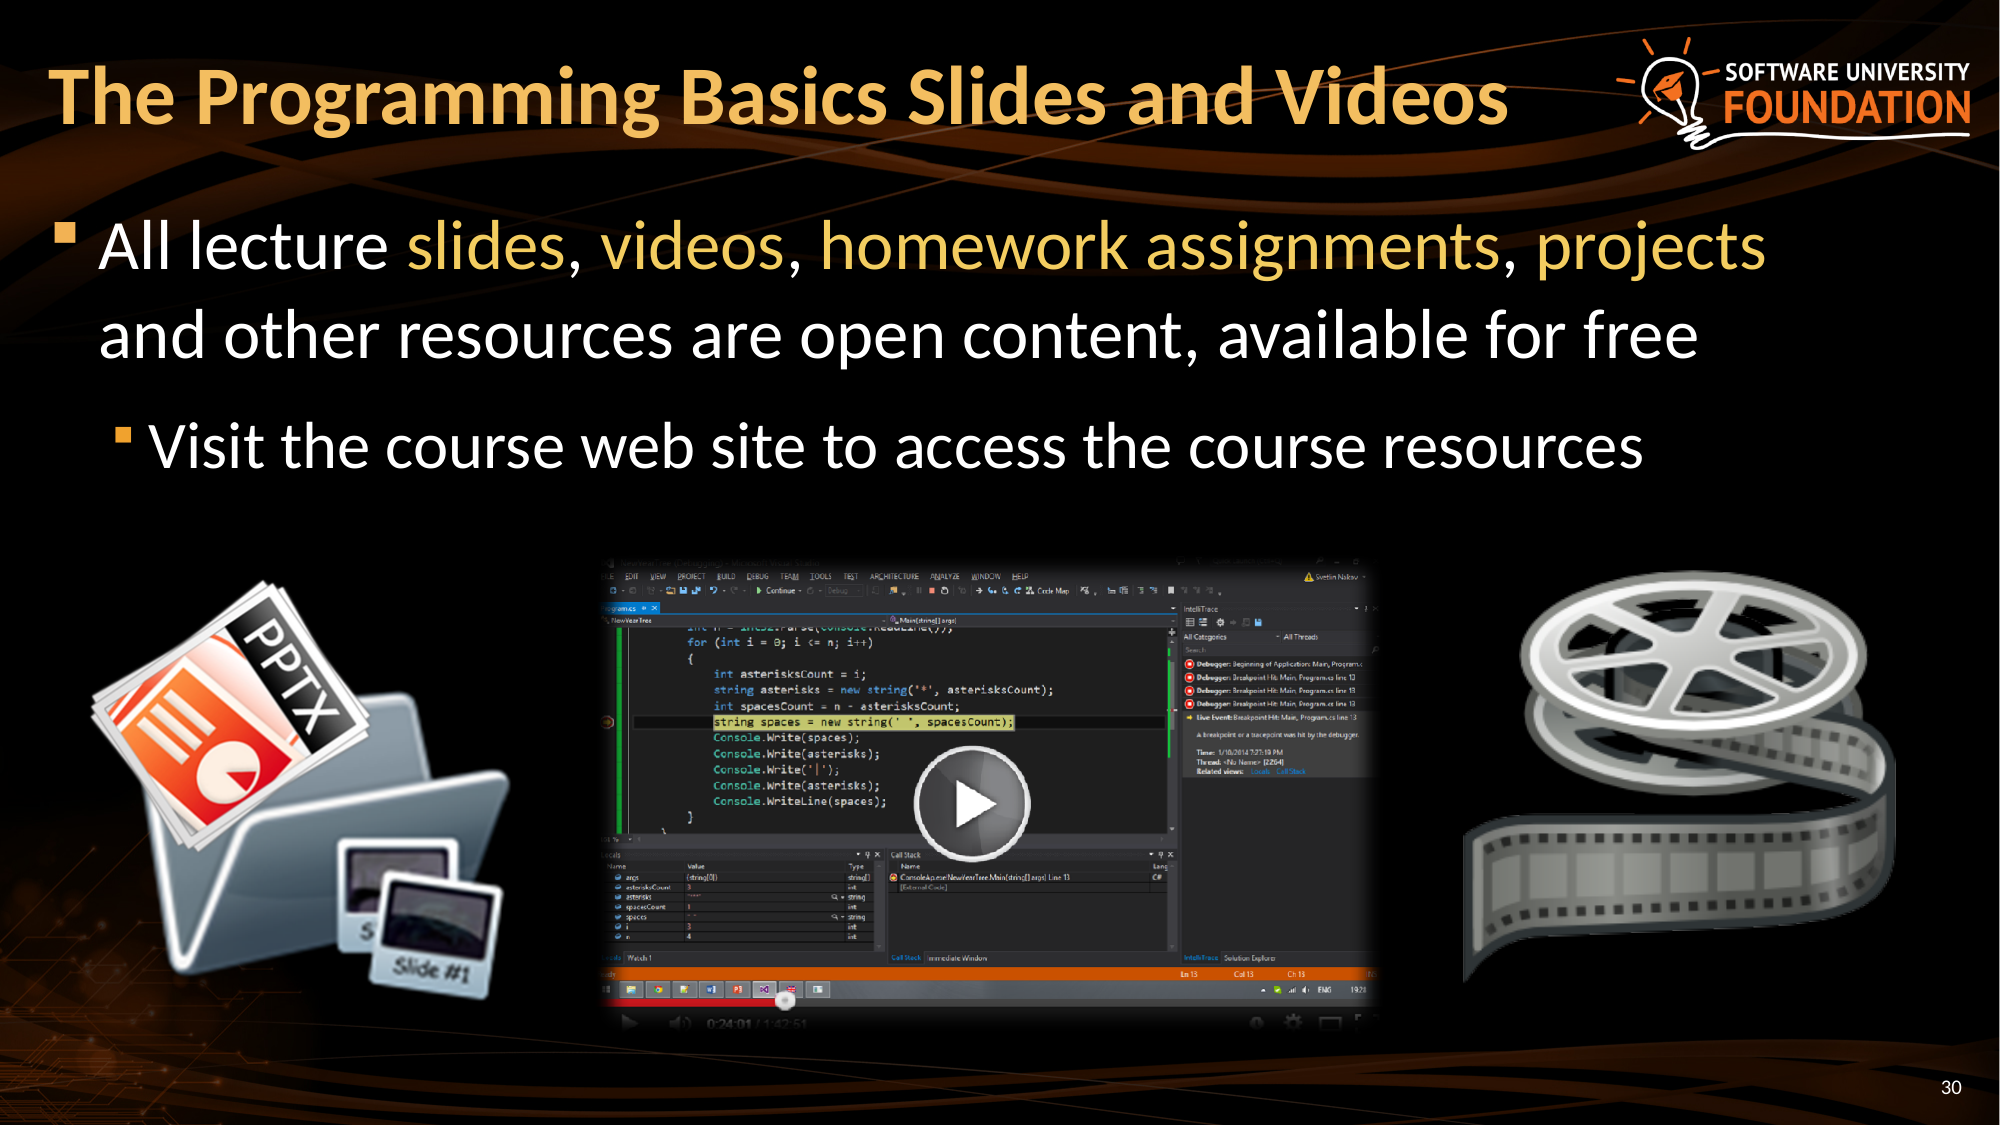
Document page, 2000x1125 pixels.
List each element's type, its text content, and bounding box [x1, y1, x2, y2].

picture [0, 0, 2000, 1125]
title The Programming Basics Slides and Videos [30, 6, 1602, 189]
list All lecture slides, videos, homework assignments, projects and other resources are open content, available for free Visit the course web site to access the course resources [31, 188, 1968, 1103]
